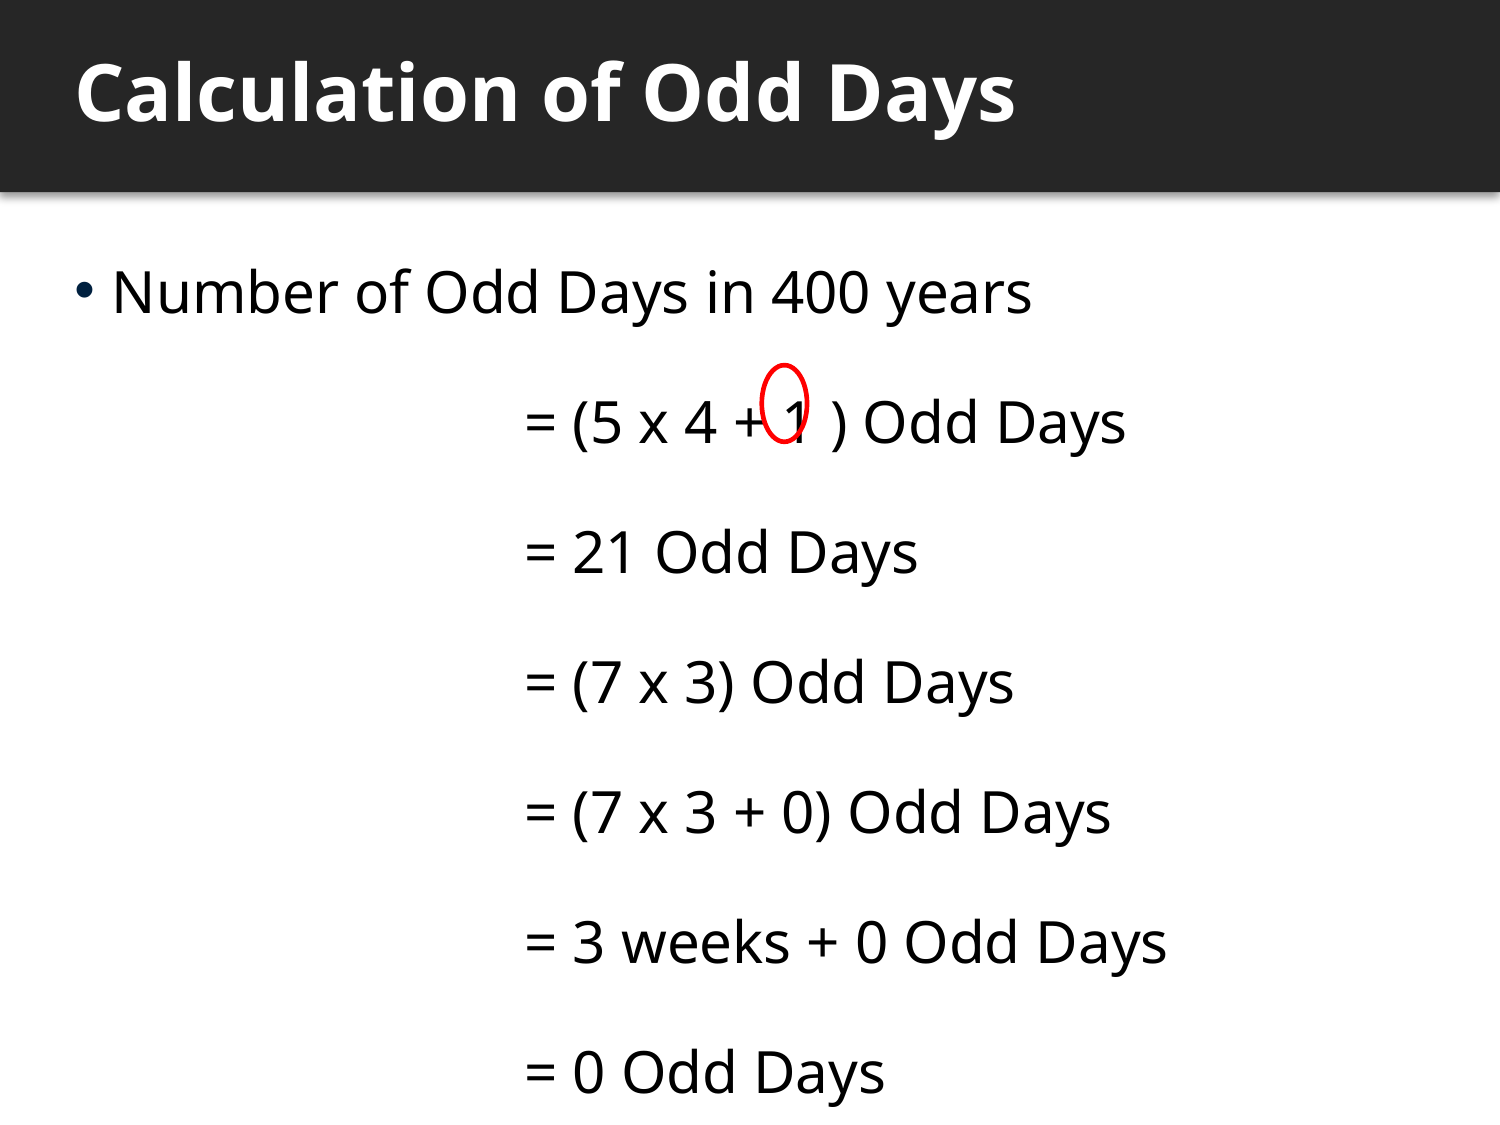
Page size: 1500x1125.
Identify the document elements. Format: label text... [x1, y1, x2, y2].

text_box [760, 364, 809, 443]
list Number of Odd Days in 400 years = (5 x 4 + 1 ) Odd Days = 21 Odd Days = (7 x 3) Odd Days = (7 x 3 + 0) Odd Days = 3 weeks + 0 Odd Days = 0 Odd Days [59, 212, 1468, 1099]
title Calculation of Odd Days [59, 0, 1500, 193]
